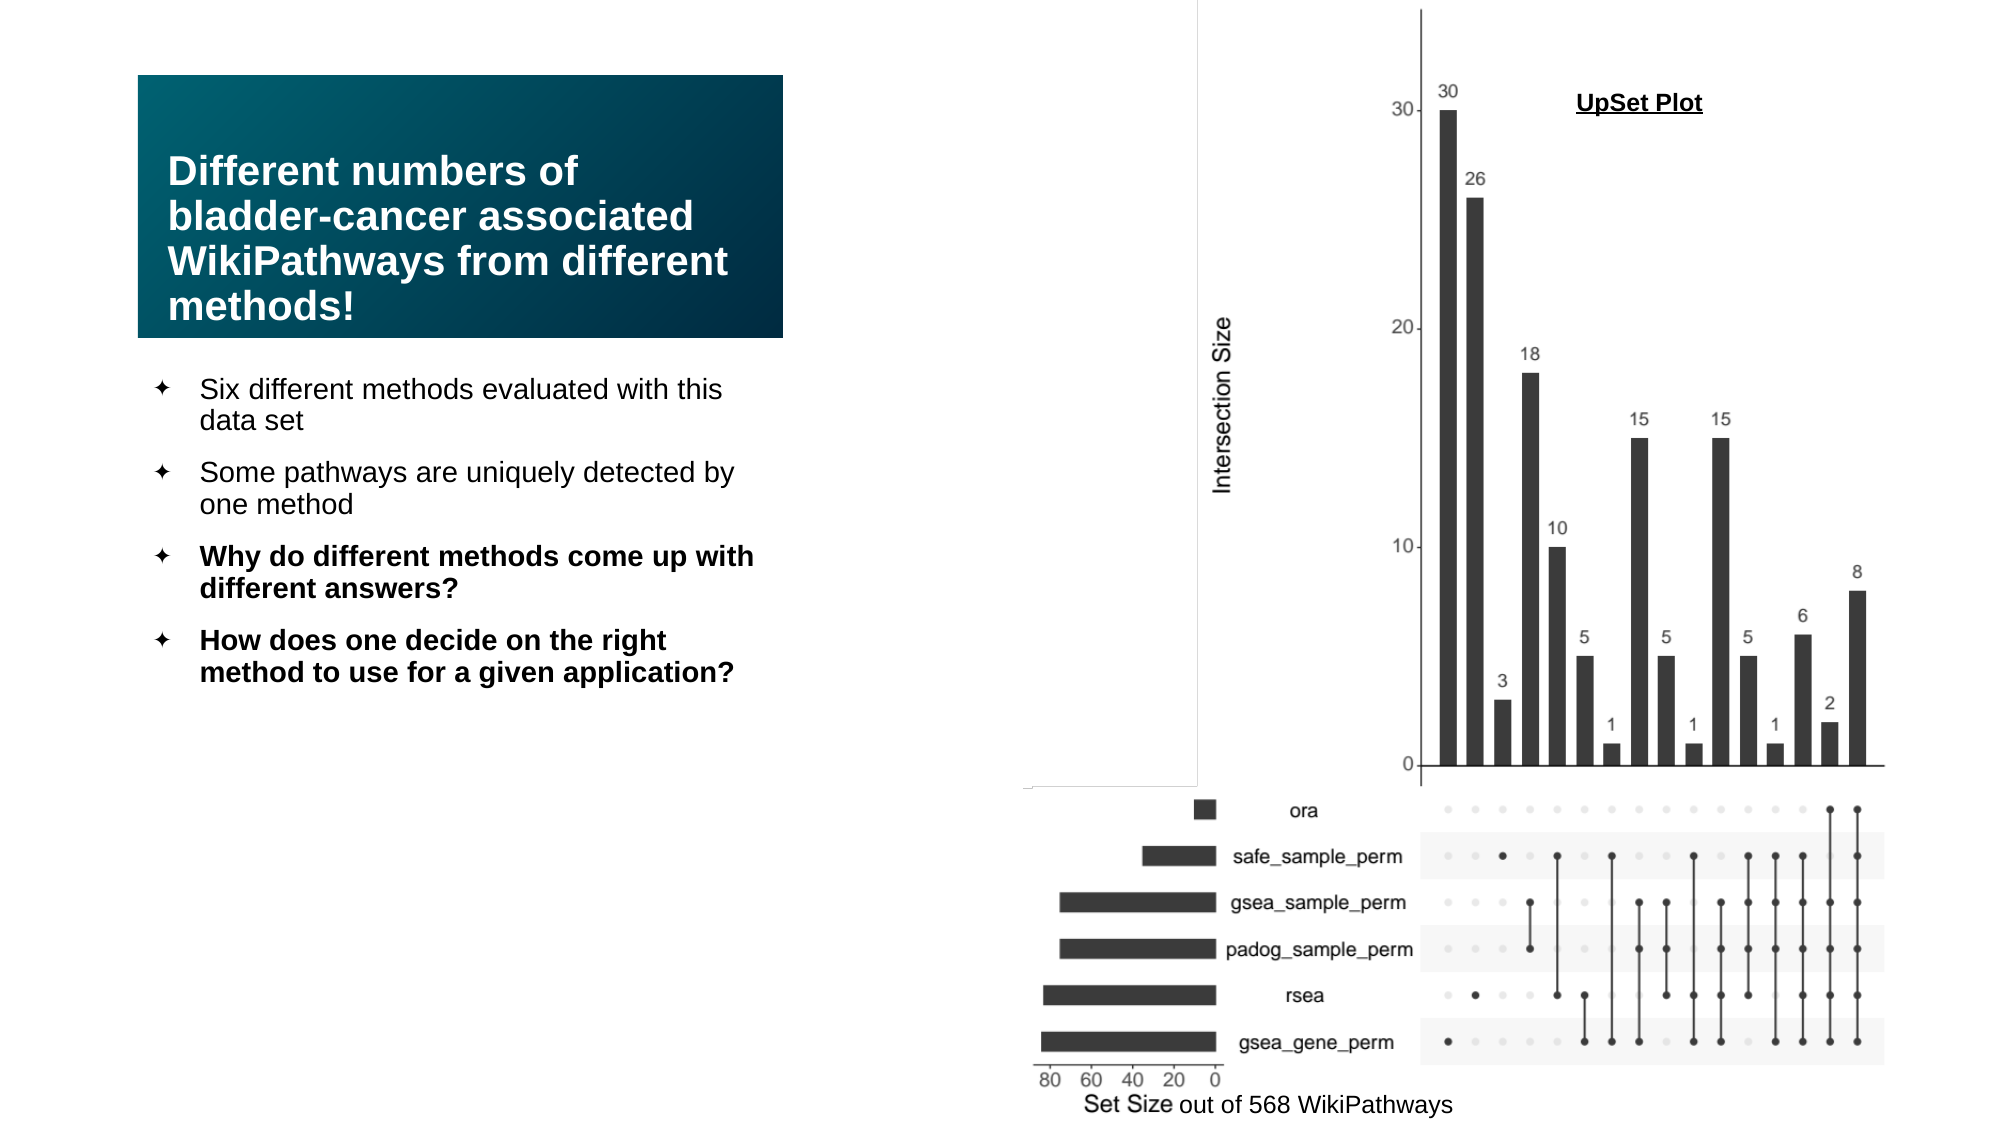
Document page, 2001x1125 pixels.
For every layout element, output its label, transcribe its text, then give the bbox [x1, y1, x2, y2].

picture [1022, 0, 1893, 1125]
title Different numbers of bladder-cancer associated WikiPathways from different methods! [137, 75, 783, 338]
list Six different methods evaluated with this data set Some pathways are uniquely detected by one method Why do different methods come up with different answers? How does one decide on the right method to use for a given application? [137, 366, 783, 963]
